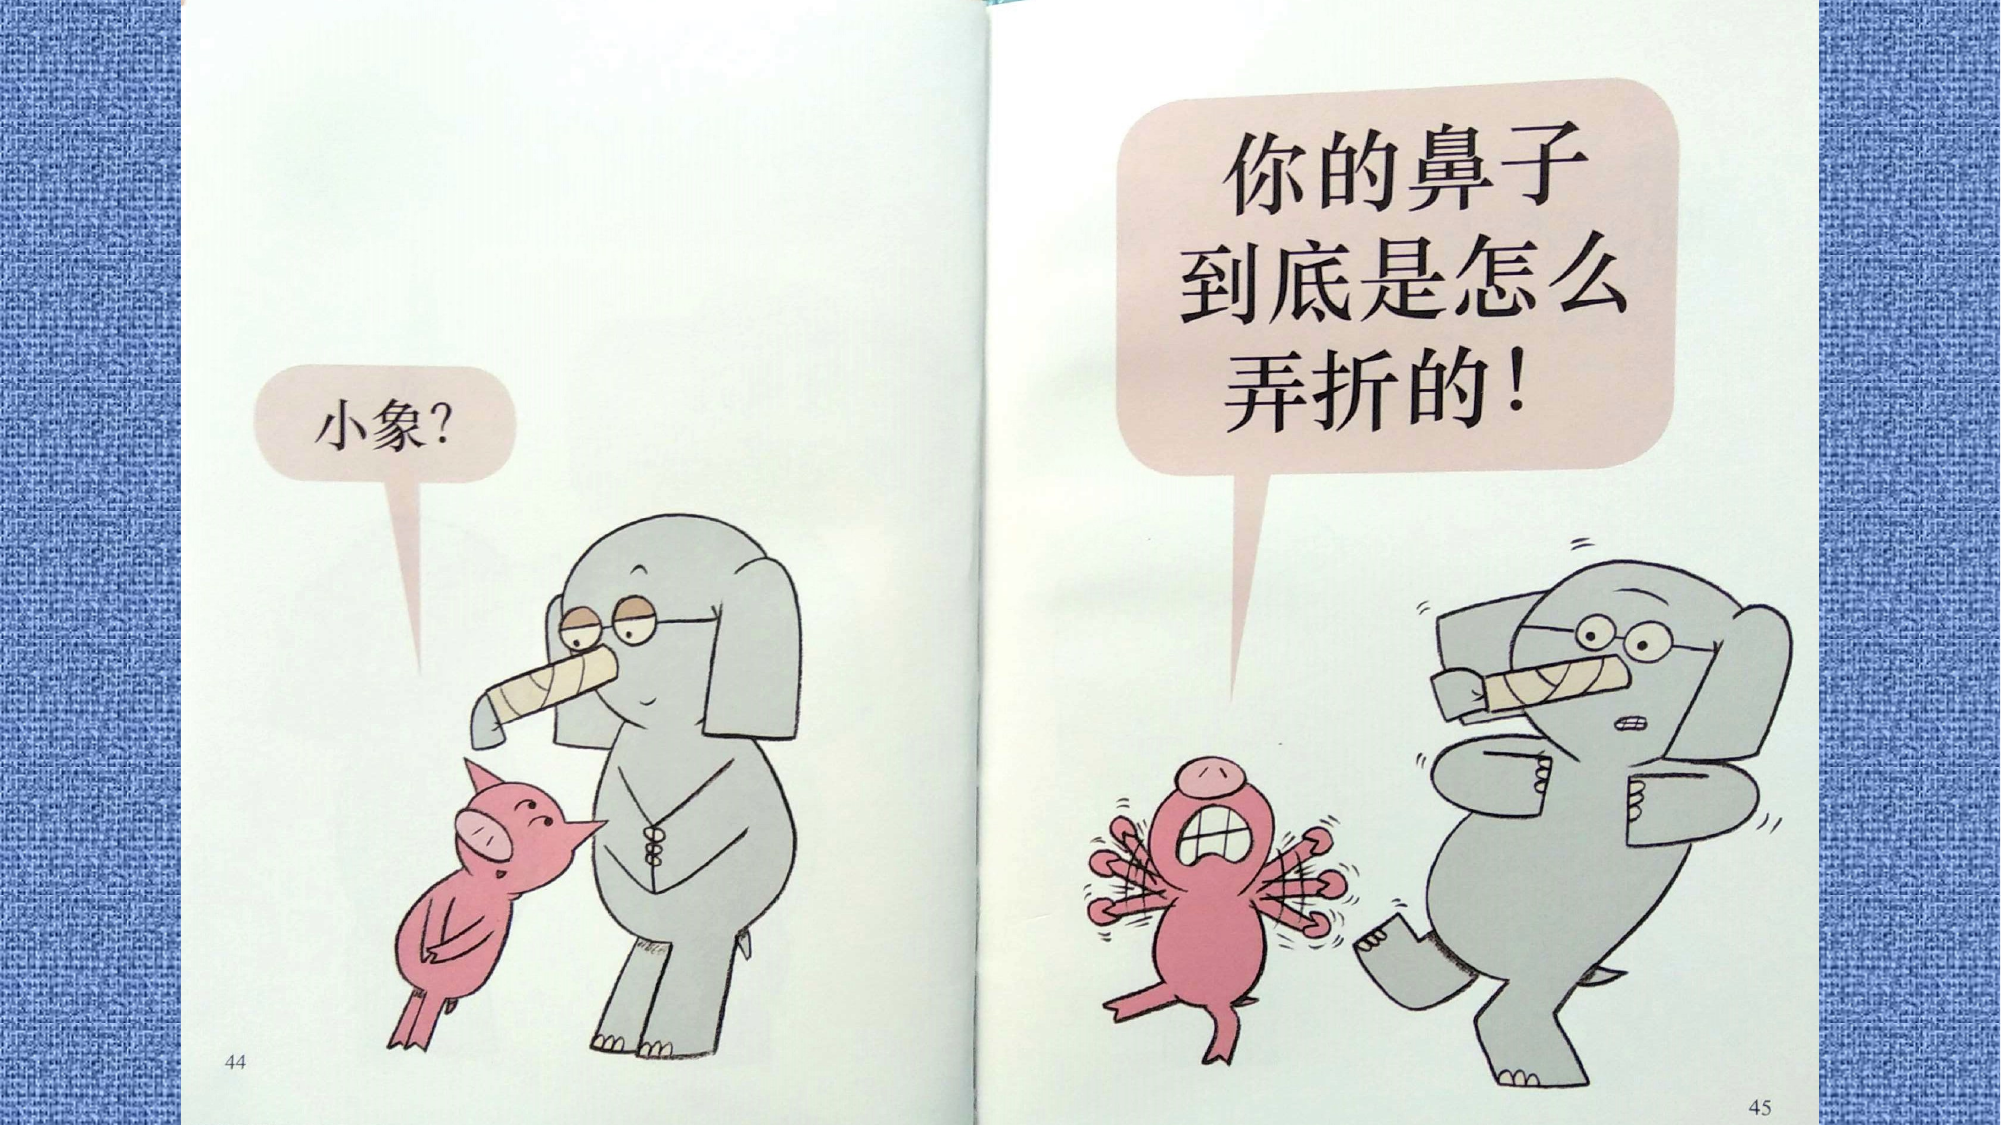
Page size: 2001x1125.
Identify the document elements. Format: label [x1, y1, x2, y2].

picture [1819, 0, 2001, 1125]
list [181, 0, 1819, 1125]
picture [0, 0, 181, 1125]
